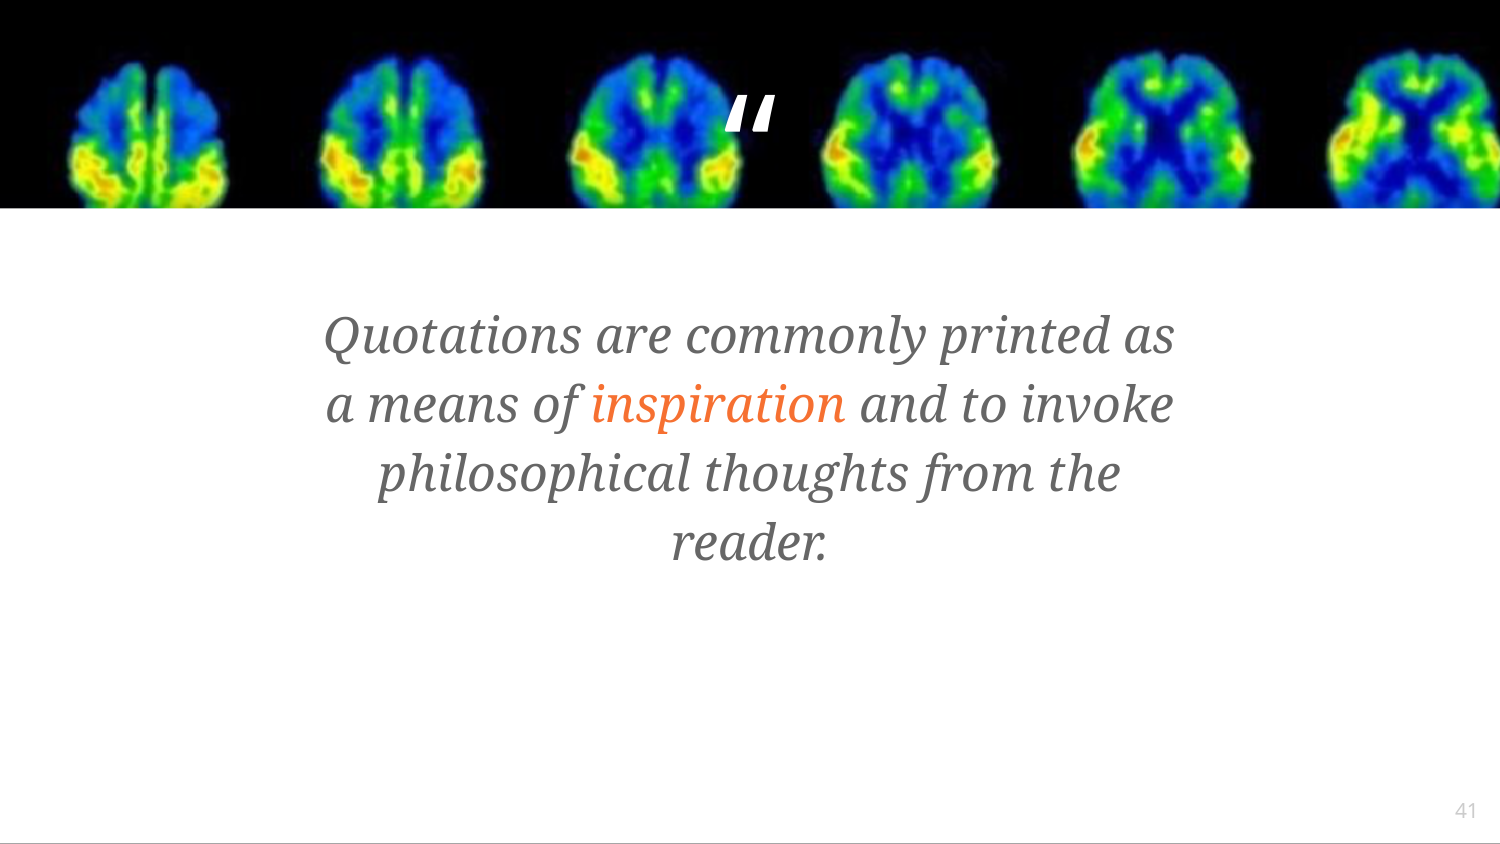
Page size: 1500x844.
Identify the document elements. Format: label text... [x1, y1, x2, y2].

picture [0, 0, 1500, 208]
list Quotations are commonly printed as a means of inspiration and to invoke philosophical thoughts from the reader. [303, 279, 1197, 725]
slide_number 41 [1403, 779, 1494, 844]
